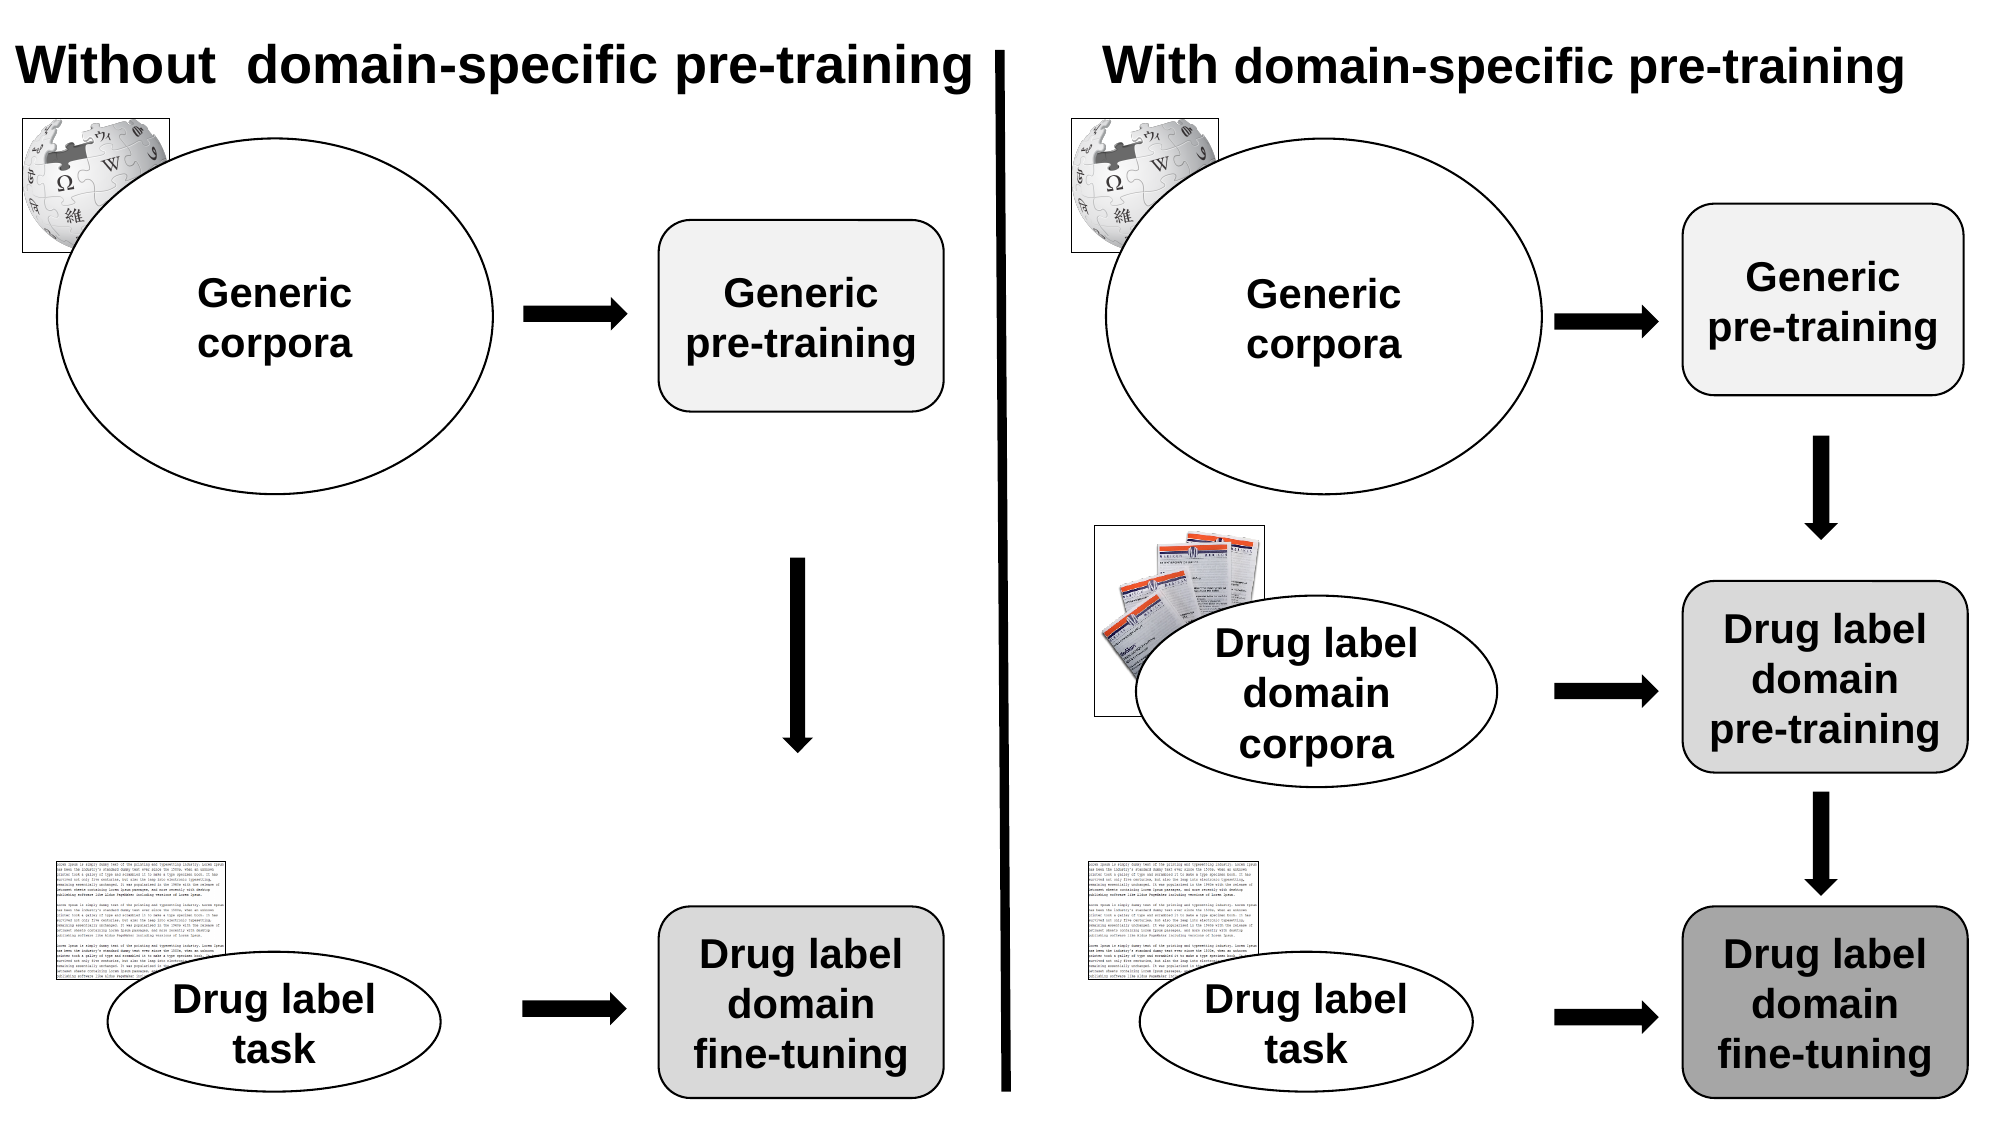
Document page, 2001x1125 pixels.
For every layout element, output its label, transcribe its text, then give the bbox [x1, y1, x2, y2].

picture [22, 118, 170, 253]
text_box Drug label domain fine-tuning [657, 905, 945, 1100]
slide_number 9 [1412, 1042, 1863, 1103]
text_box Drug label task [1138, 950, 1474, 1093]
text_box Generic pre-training [1681, 202, 1965, 397]
text_box [782, 557, 814, 754]
text_box Generic pre-training [657, 218, 945, 413]
text_box [1804, 435, 1838, 540]
picture [56, 861, 226, 980]
text_box [1554, 674, 1659, 708]
text_box Generic corpora [1104, 137, 1543, 496]
text_box Without domain-specific pre-training [0, 21, 995, 102]
text_box [1554, 1000, 1659, 1034]
text_box Drug label domain pre-training [1681, 579, 1969, 774]
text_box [999, 49, 1007, 1092]
text_box [523, 296, 628, 331]
text_box Drug label task [106, 950, 442, 1093]
text_box [1554, 304, 1659, 339]
text_box Drug label domain fine-tuning [1681, 905, 1969, 1100]
picture [1088, 861, 1259, 980]
text_box [522, 991, 627, 1026]
picture [1071, 118, 1219, 253]
text_box With domain-specific pre-training [1087, 21, 1968, 102]
text_box Generic corpora [55, 137, 494, 496]
text_box [1804, 791, 1838, 896]
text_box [1094, 525, 1498, 788]
